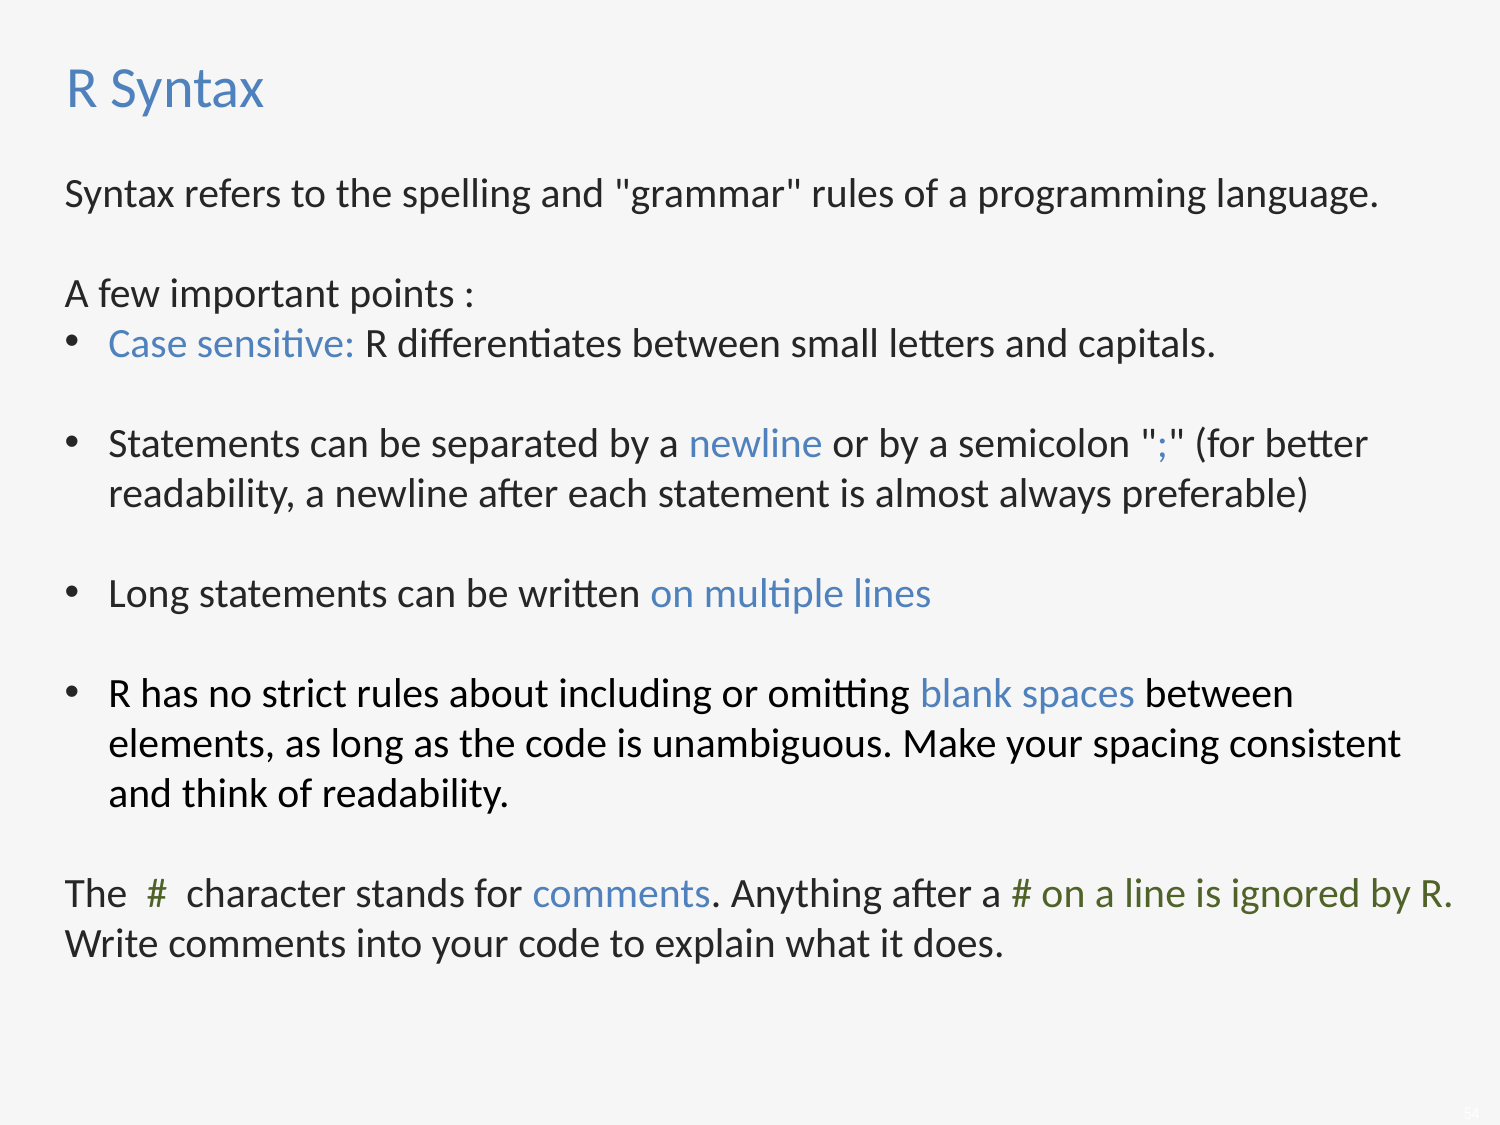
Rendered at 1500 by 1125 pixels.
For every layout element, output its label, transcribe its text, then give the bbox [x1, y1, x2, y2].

title R Syntax [42, 56, 1346, 121]
list Syntax refers to the spelling and "grammar" rules of a programming language. A few important points : Case sensitive: R differentiates between small letters and capitals. Statements can be separated by a newline or by a semicolon ";" (for better readability, a newline after each statement is almost always preferable) Long statements can be written on multiple lines R has no strict rules about including or omitting blank spaces between elements, as long as the code is unambiguous. Make your spacing consistent and think of readability. The # character stands for comments. Anything after a # on a line is ignored by R. Write comments into your code to explain what it does. [64, 165, 1467, 1043]
